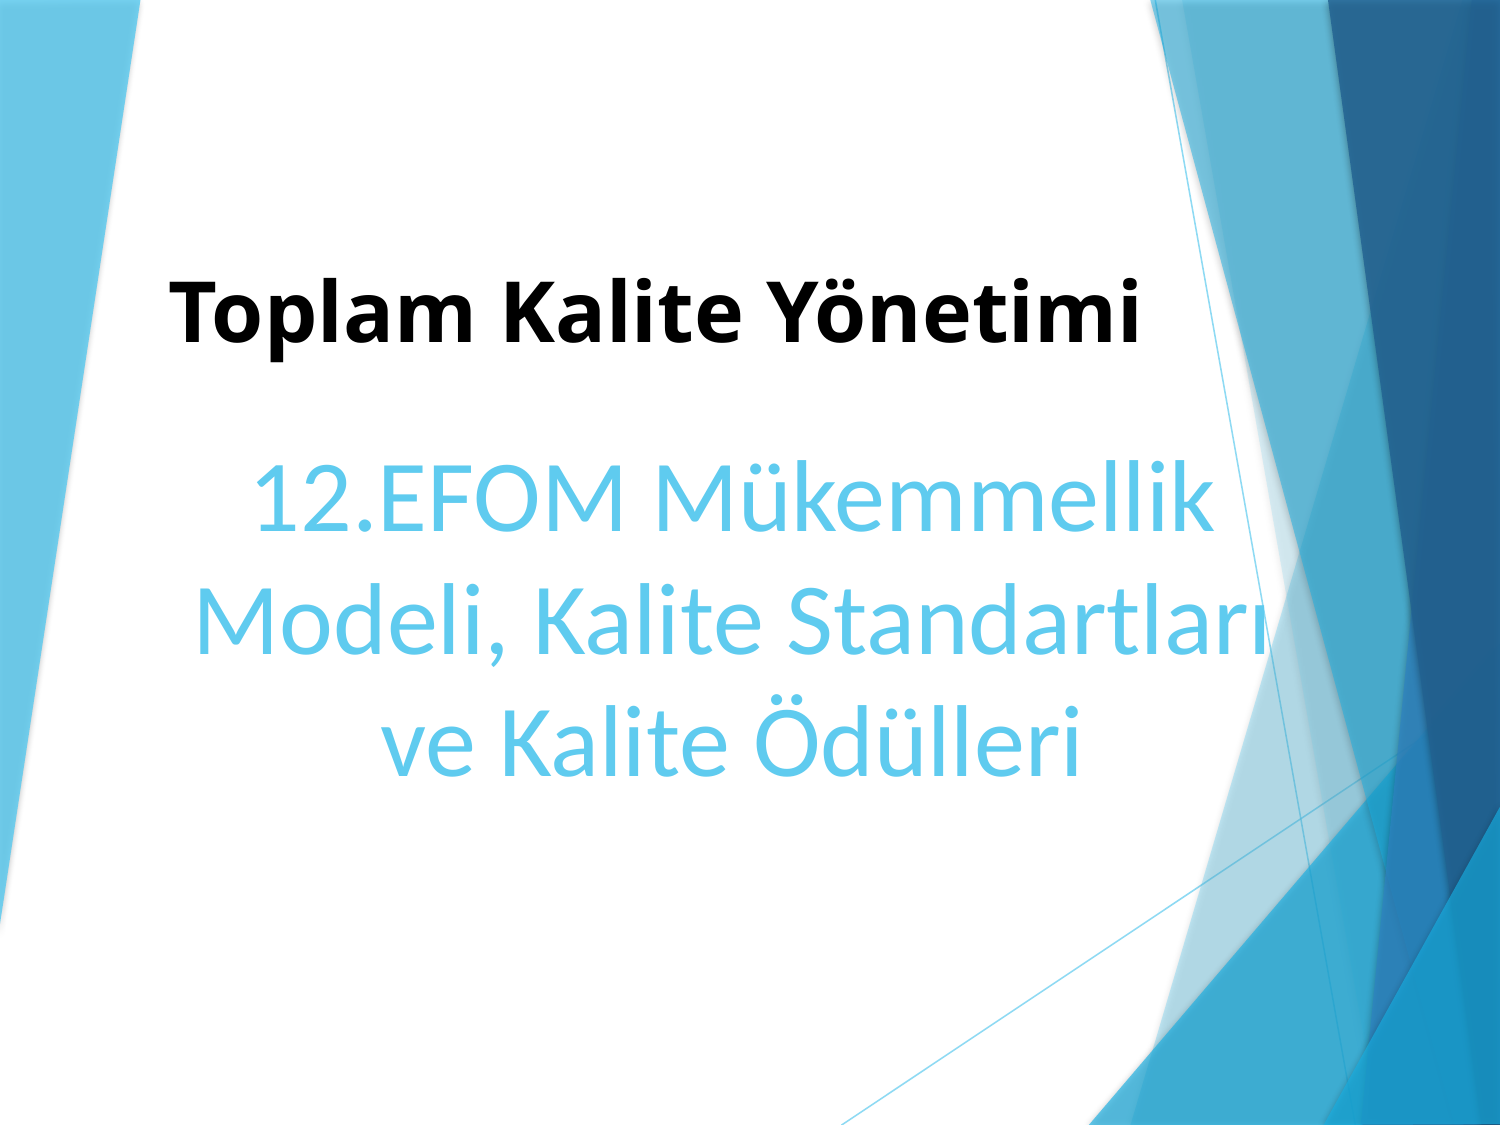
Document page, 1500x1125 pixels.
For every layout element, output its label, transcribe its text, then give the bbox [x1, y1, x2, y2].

title 12.EFOM Mükemmellik Modeli, Kalite Standartları ve Kalite Ödülleri [141, 425, 1324, 805]
text_box Toplam Kalite Yönetimi [38, 256, 1156, 365]
